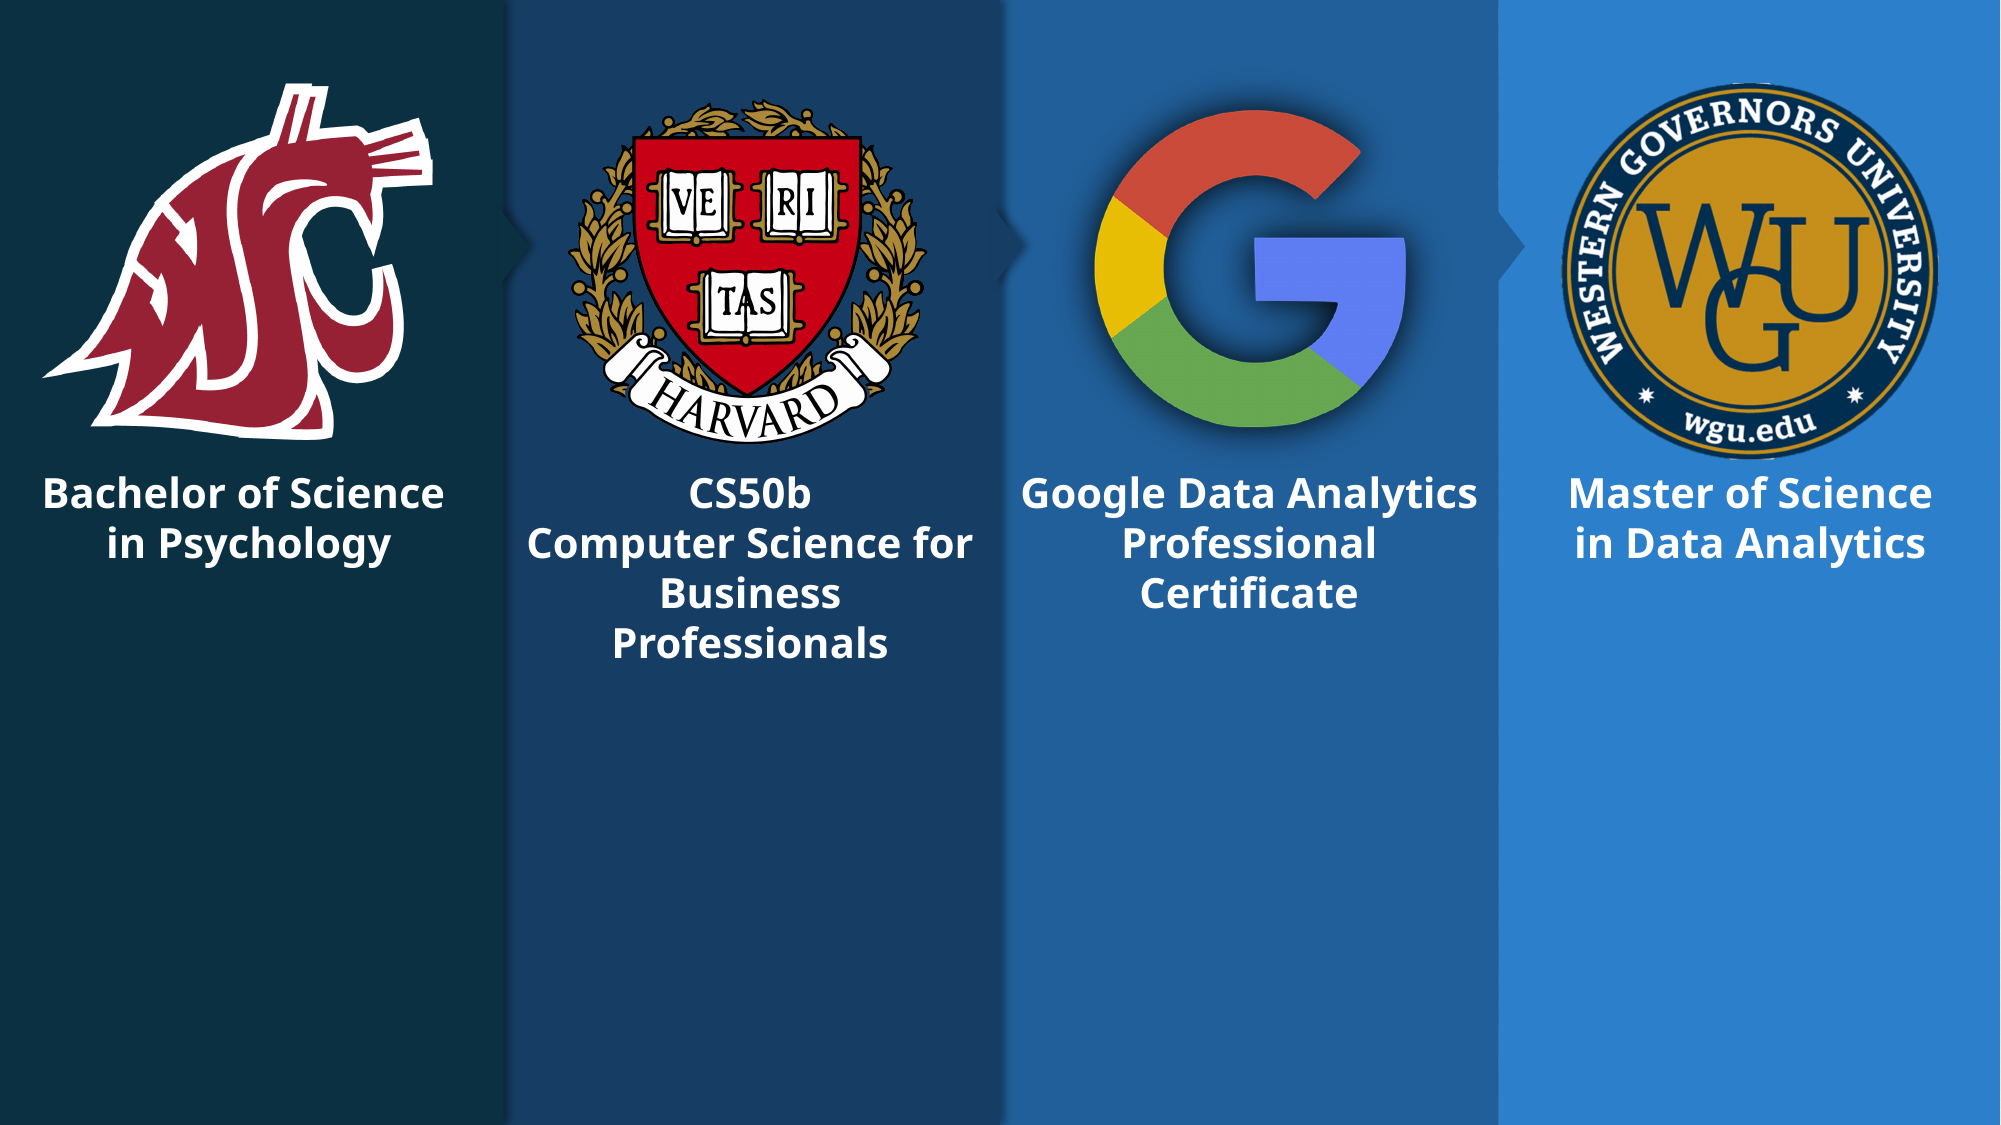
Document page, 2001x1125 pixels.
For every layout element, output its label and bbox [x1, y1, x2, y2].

text_box [0, 0, 530, 1125]
text_box [530, 0, 1024, 1125]
text_box [1024, 0, 1526, 1125]
text_box [1526, 0, 2000, 1125]
